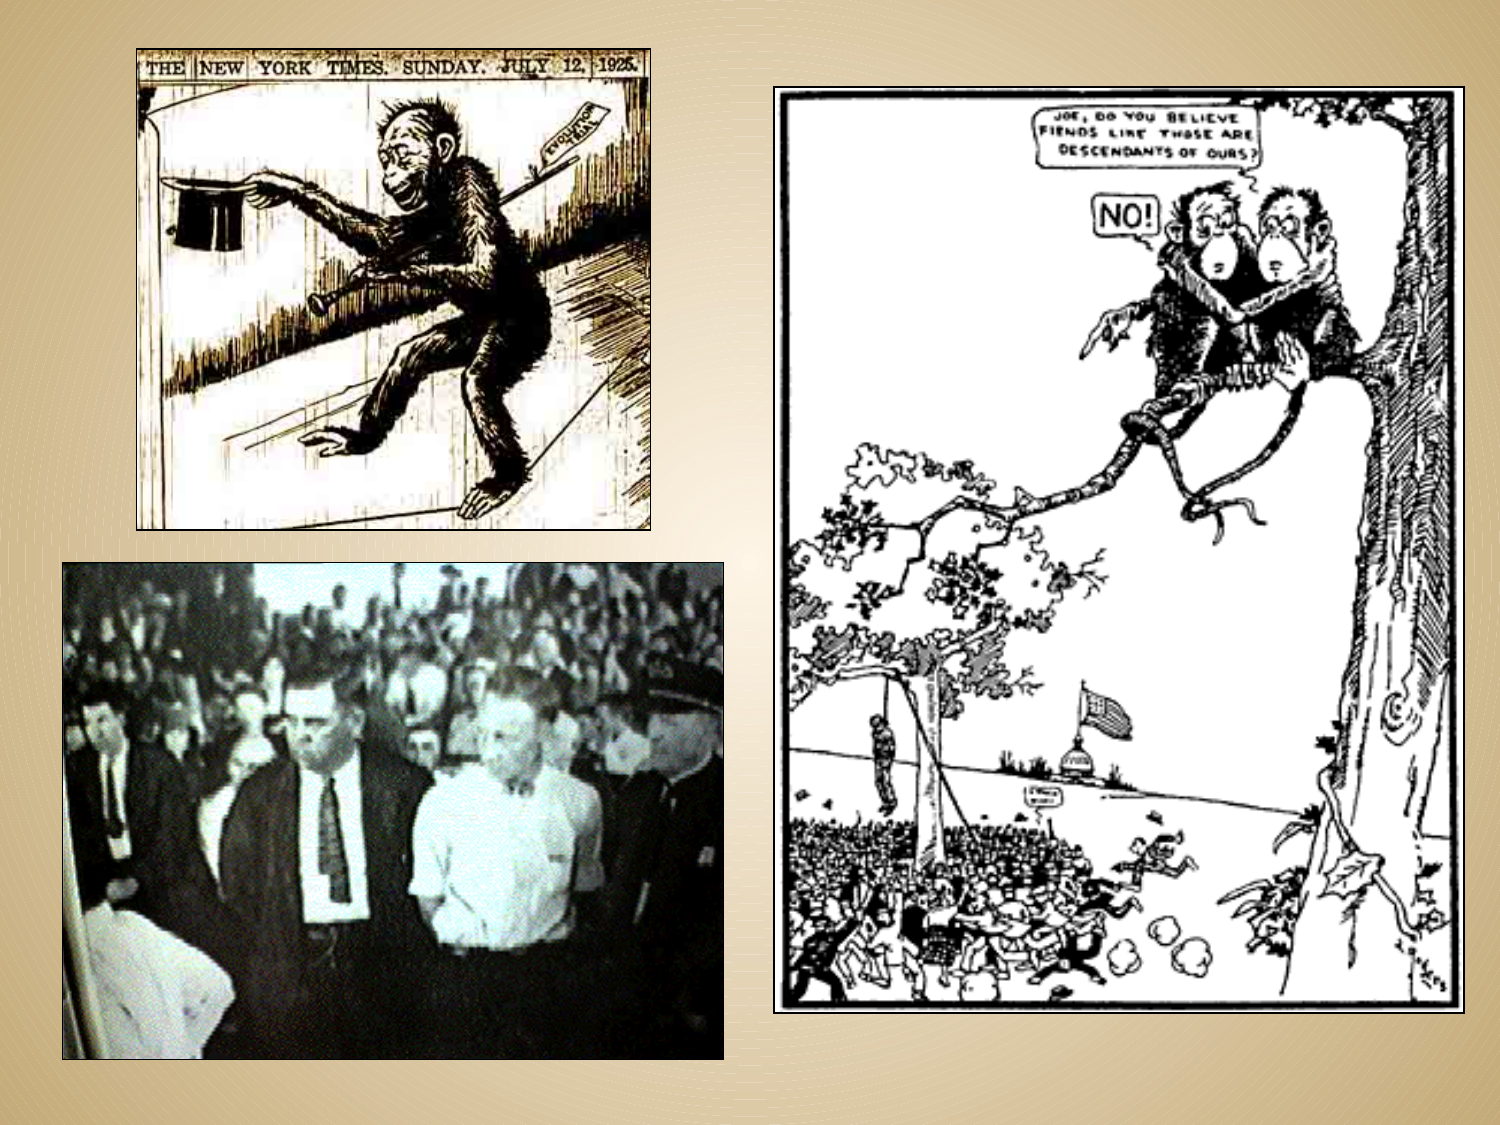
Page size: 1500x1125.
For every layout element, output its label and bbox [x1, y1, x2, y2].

picture [774, 87, 1464, 1013]
list [62, 562, 724, 1060]
picture [137, 49, 650, 530]
